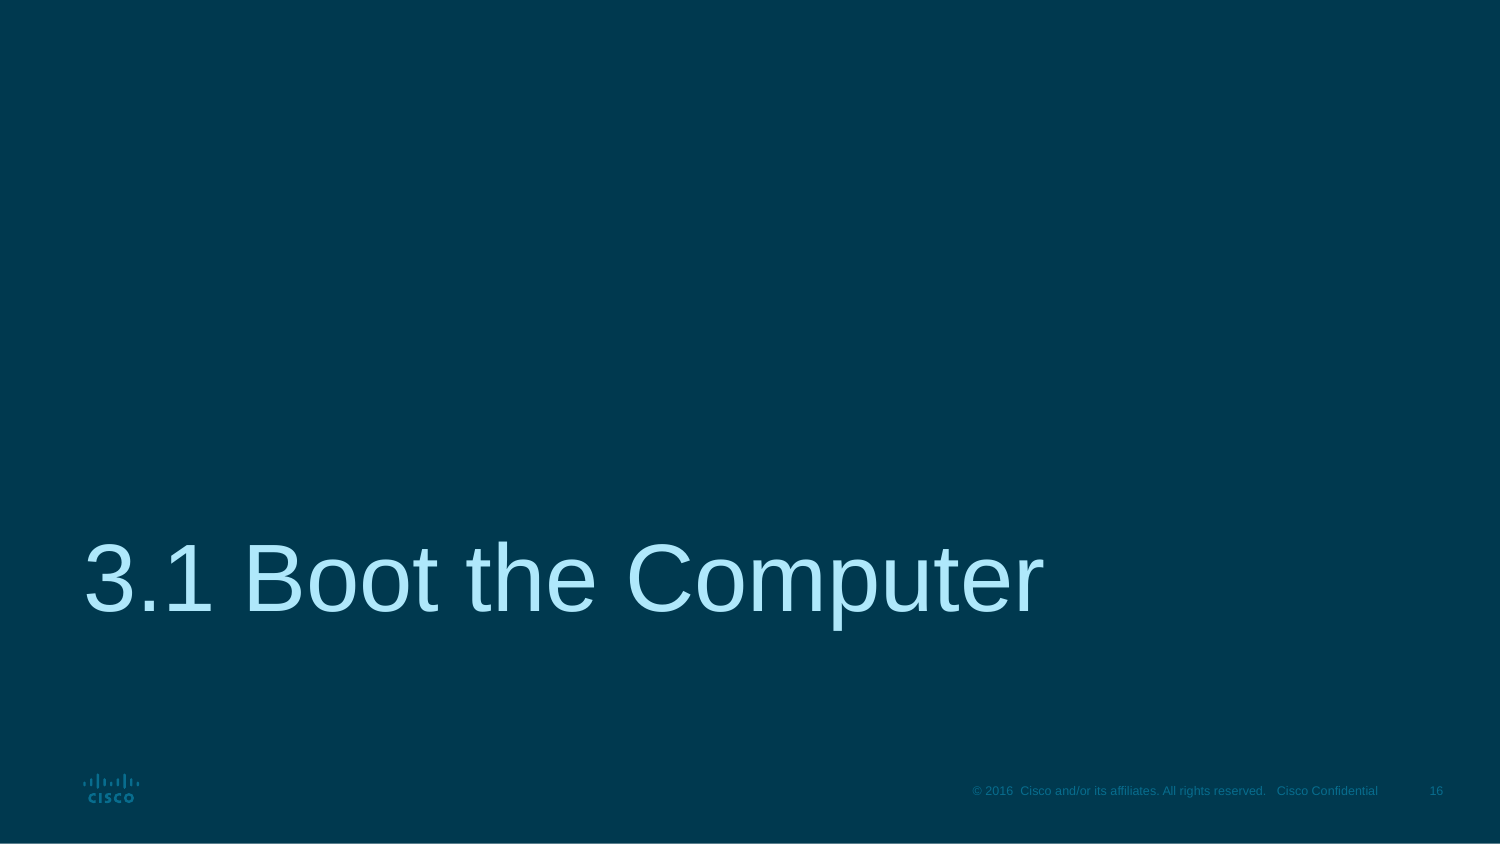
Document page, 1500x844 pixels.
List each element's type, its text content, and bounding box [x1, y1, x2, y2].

title 3.1 Boot the Computer [68, 150, 1315, 640]
